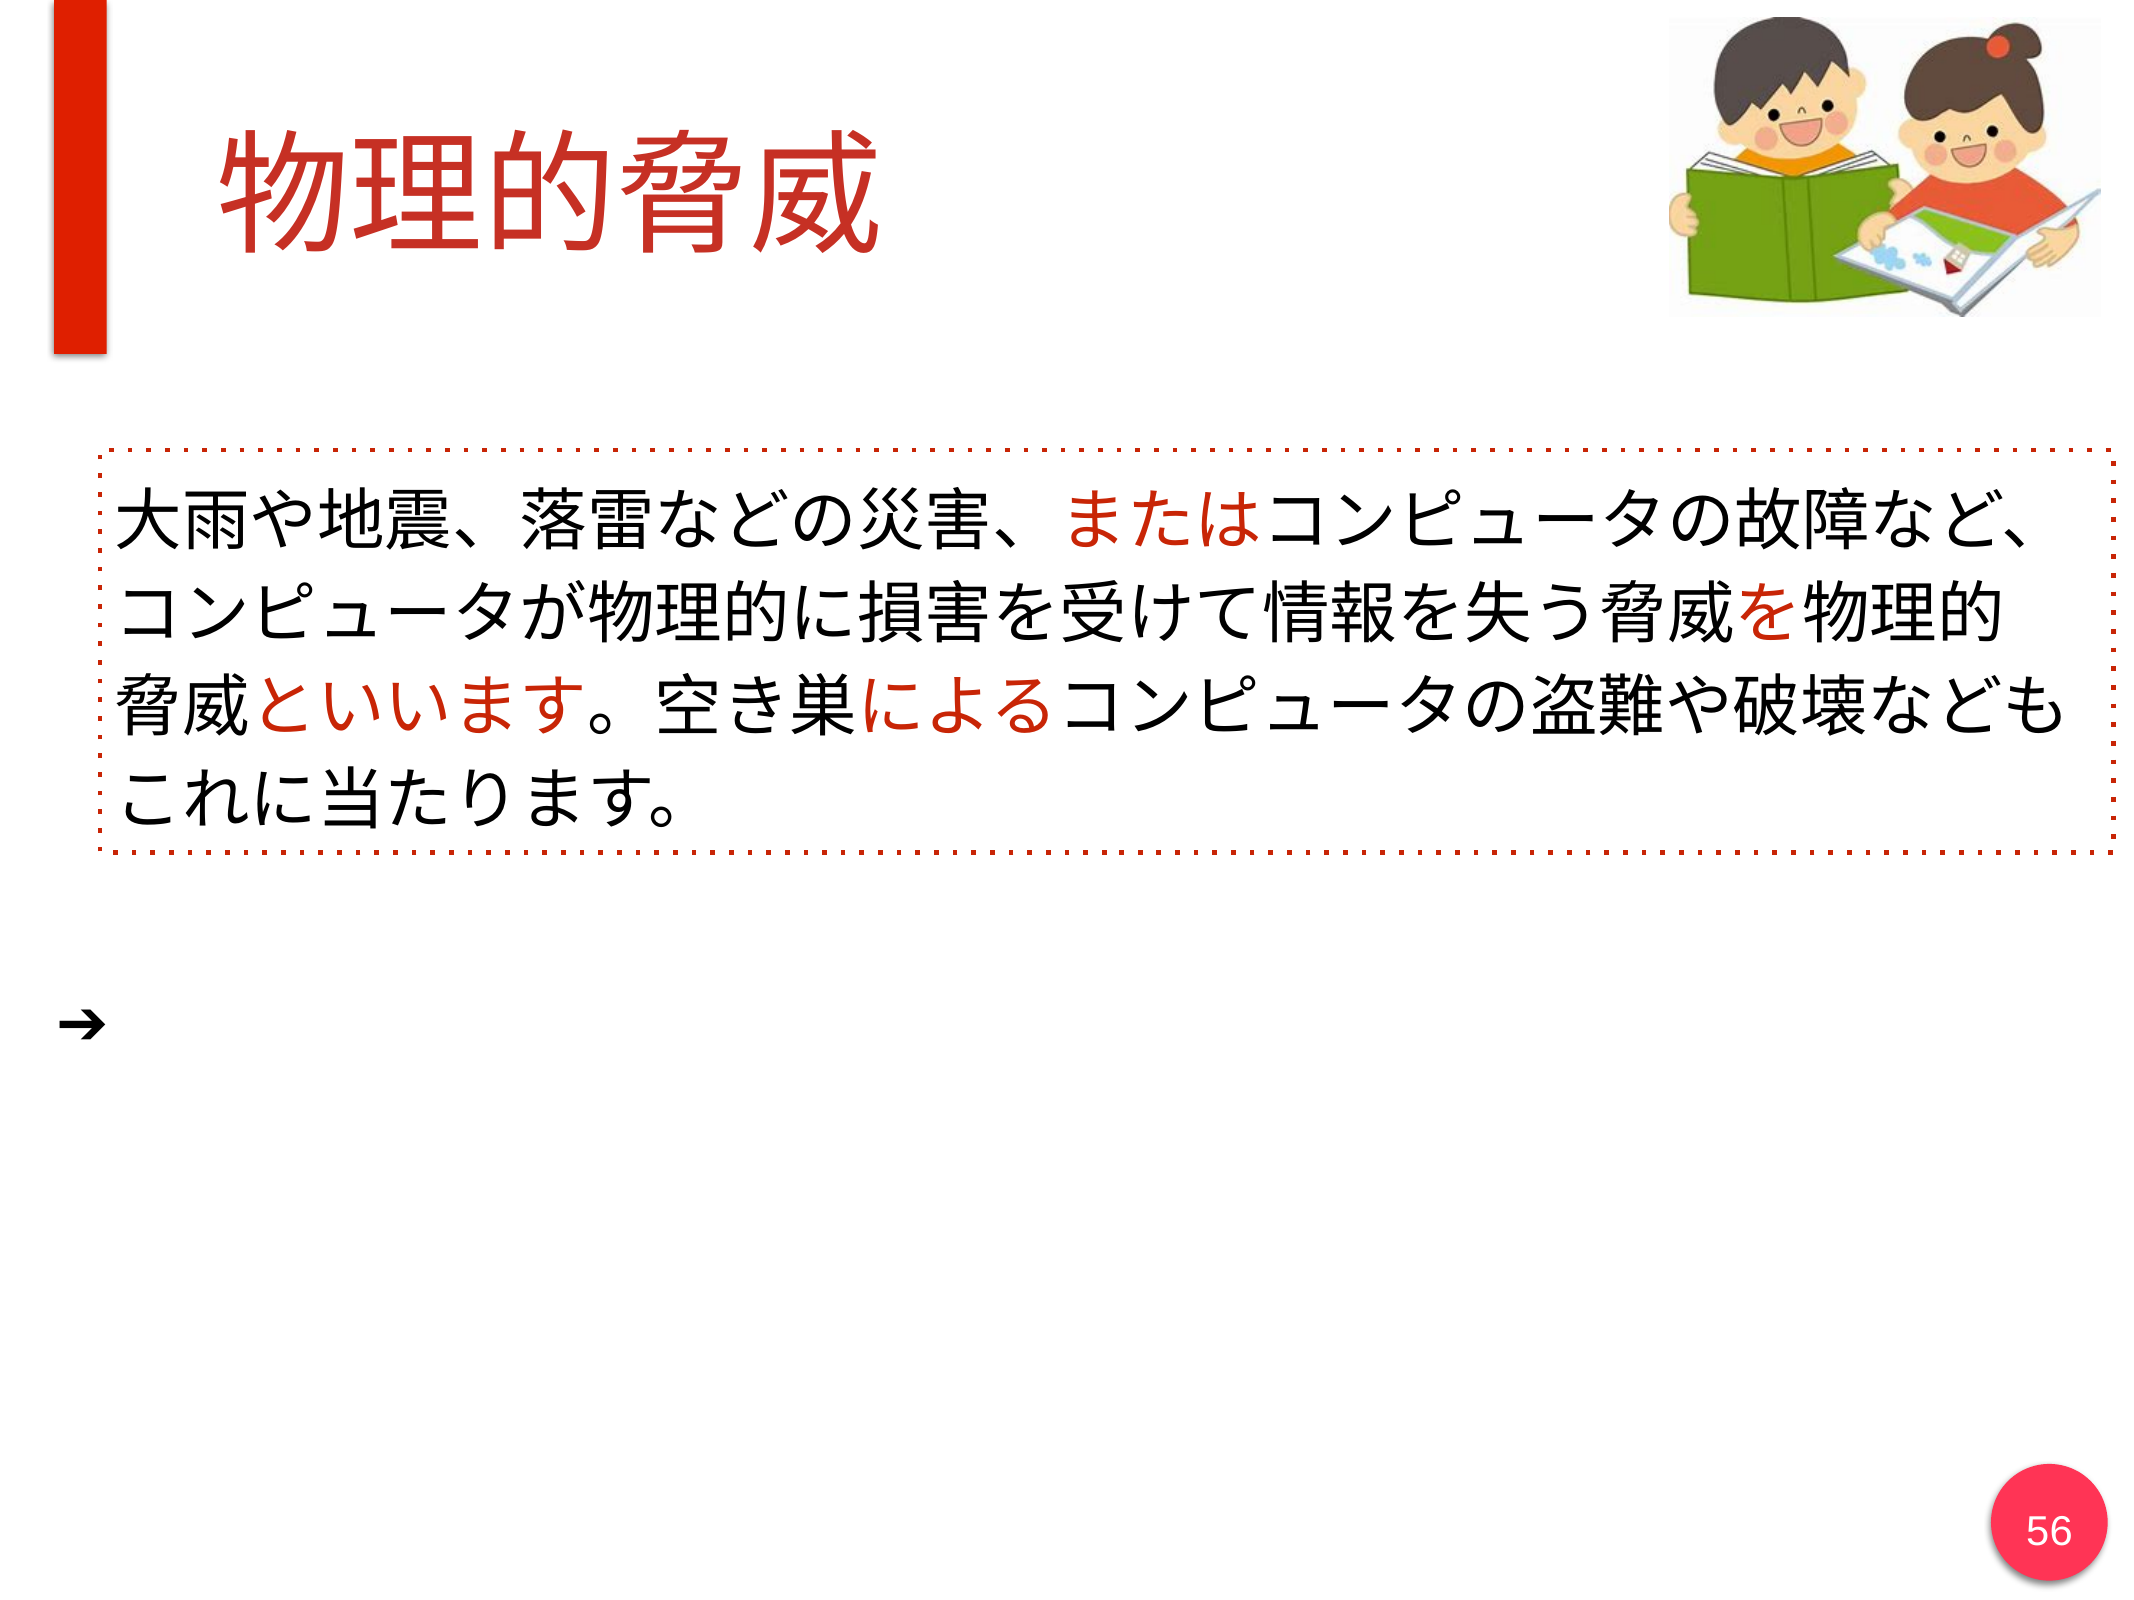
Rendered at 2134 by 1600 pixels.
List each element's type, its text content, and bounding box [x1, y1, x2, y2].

picture [1669, 16, 2101, 317]
slide_number 56 [2012, 1495, 2087, 1554]
text_box 大雨や地震、落雷などの災害、またはコンピュータの故障など、コンピュータが物理的に損害を受けて情報を失う脅威を物理的 脅威といいます。空き巣によるコンピュータの盗難や破壊などもこれに当たります。 [99, 450, 2114, 853]
text_box [35, 958, 2098, 1076]
title 物理的脅威 [208, 18, 2030, 336]
